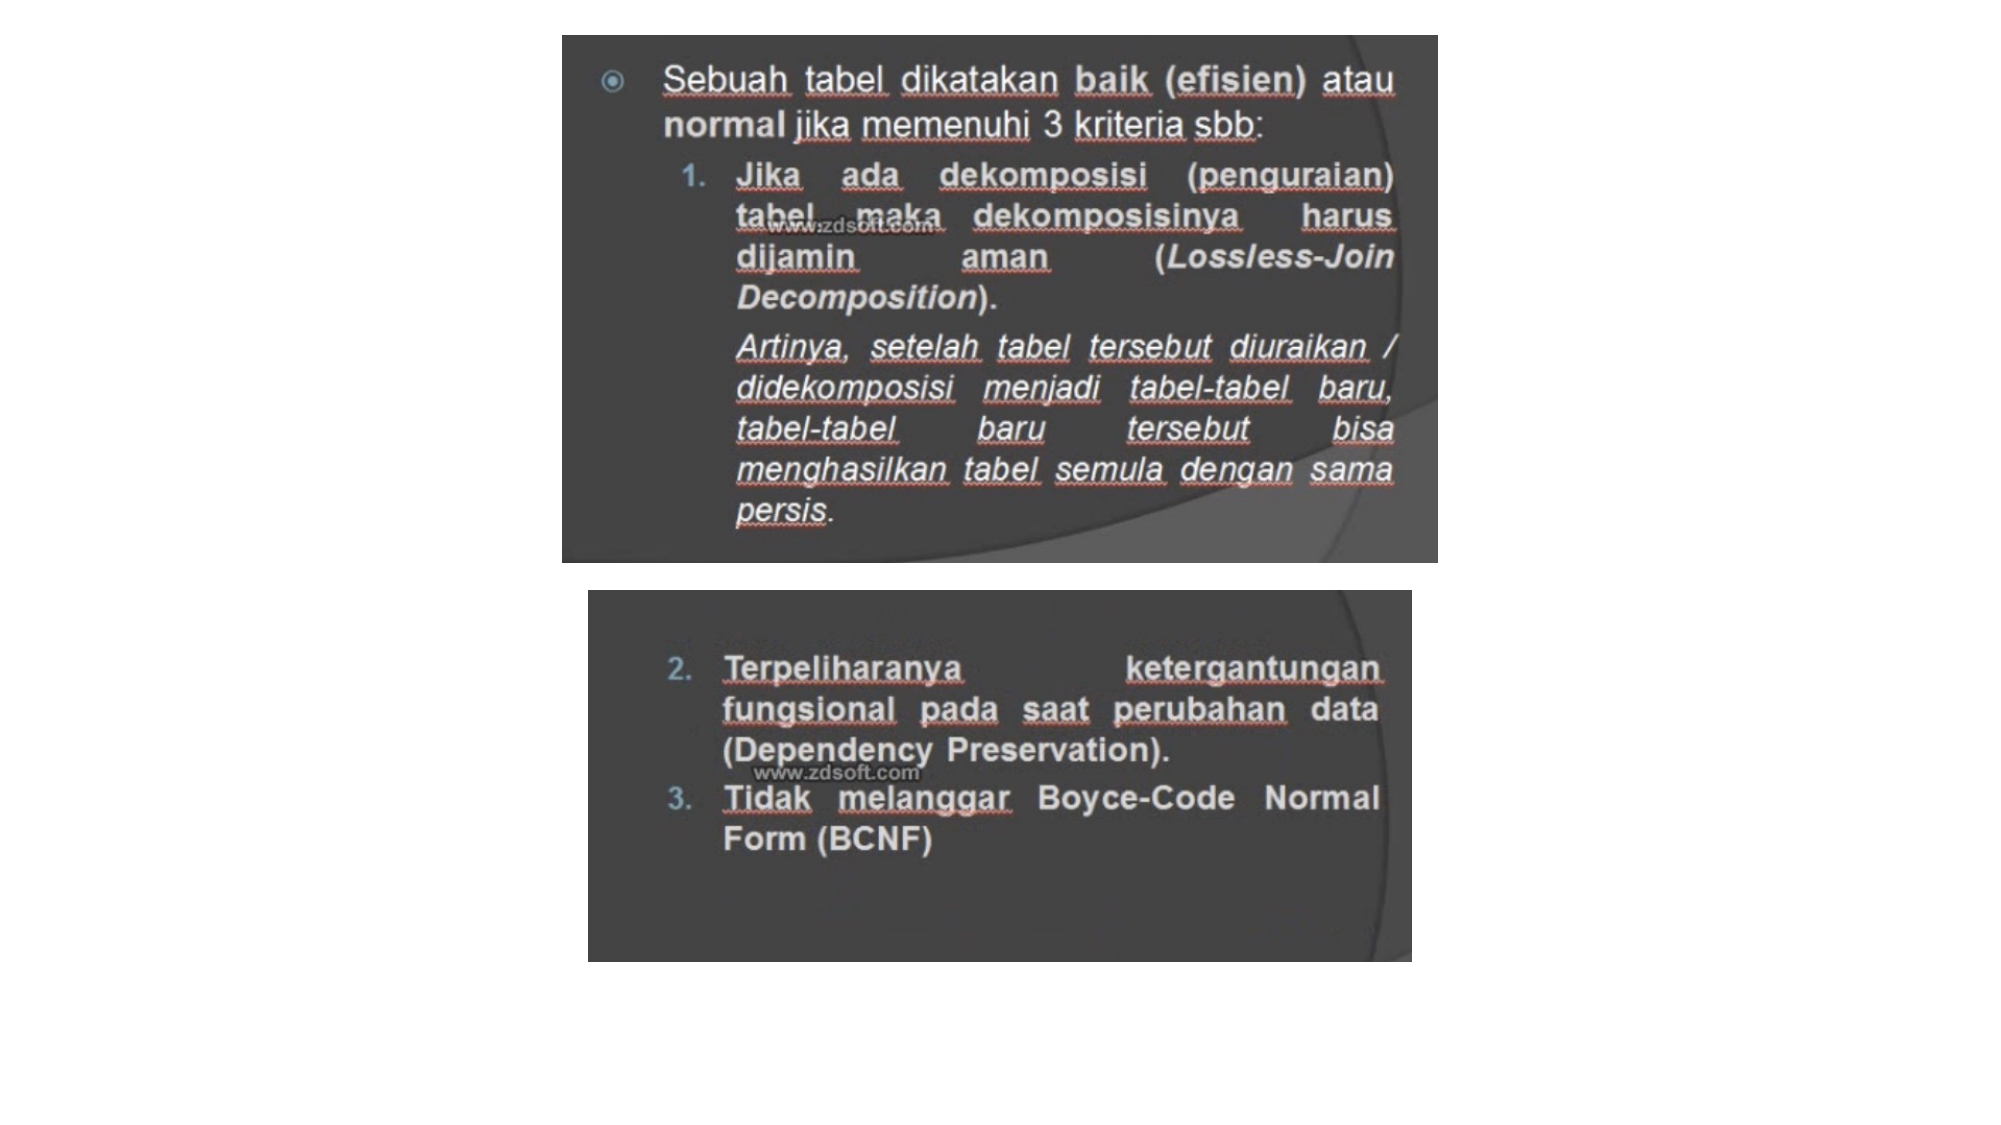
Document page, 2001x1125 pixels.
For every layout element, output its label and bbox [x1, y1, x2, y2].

picture [562, 35, 1438, 563]
picture [588, 590, 1412, 962]
